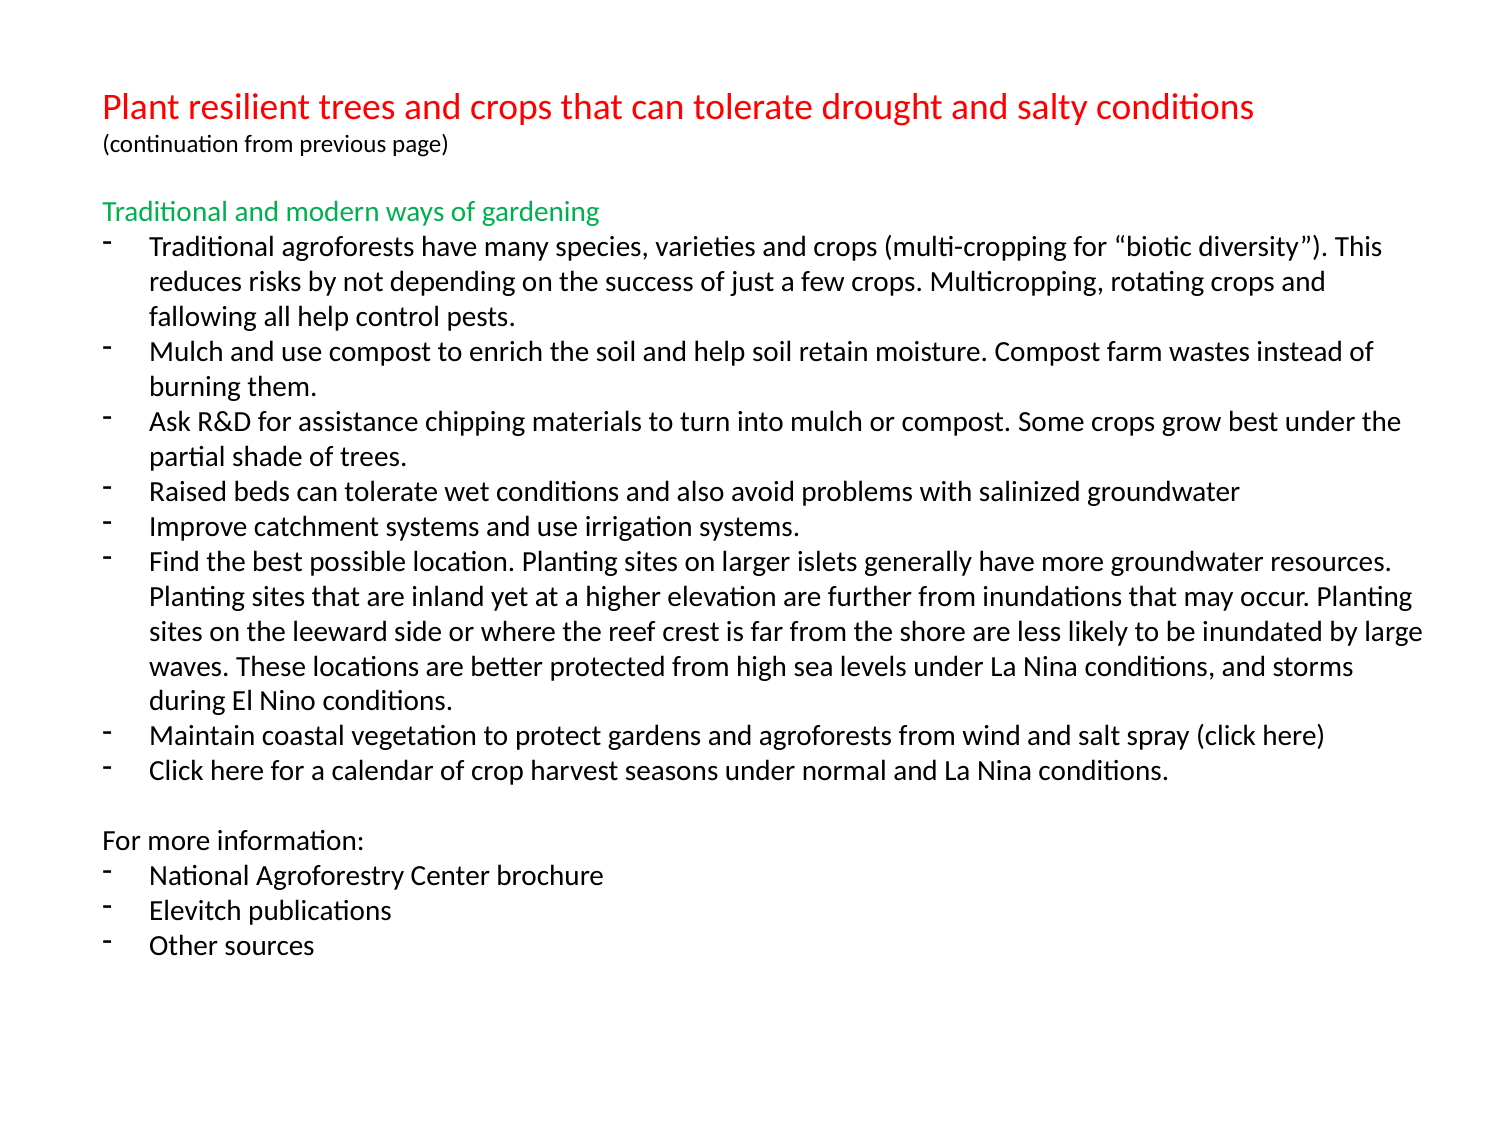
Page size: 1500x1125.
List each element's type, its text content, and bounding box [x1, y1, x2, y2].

text_box Plant resilient trees and crops that can tolerate drought and salty conditions (continuation from previous page) Traditional and modern ways of gardening Traditional agroforests have many species, varieties and crops (multi-cropping for “biotic diversity”). This reduces risks by not depending on the success of just a few crops. Multicropping, rotating crops and fallowing all help control pests. Mulch and use compost to enrich the soil and help soil retain moisture. Compost farm wastes instead of burning them. Ask R&D for assistance chipping materials to turn into mulch or compost. Some crops grow best under the partial shade of trees. Raised beds can tolerate wet conditions and also avoid problems with salinized groundwater Improve catchment systems and use irrigation systems. Find the best possible location. Planting sites on larger islets generally have more groundwater resources. Planting sites that are inland yet at a higher elevation are further from inundations that may occur. Planting sites on the leeward side or where the reef crest is far from the shore are less likely to be inundated by large waves. These locations are better protected from high sea levels under La Nina conditions, and storms during El Nino conditions. Maintain coastal vegetation to protect gardens and agroforests from wind and salt spray (click here) Click here for a calendar of crop harvest seasons under normal and La Nina conditions. For more information: National Agroforestry Center brochure Elevitch publications Other sources [87, 75, 1450, 969]
